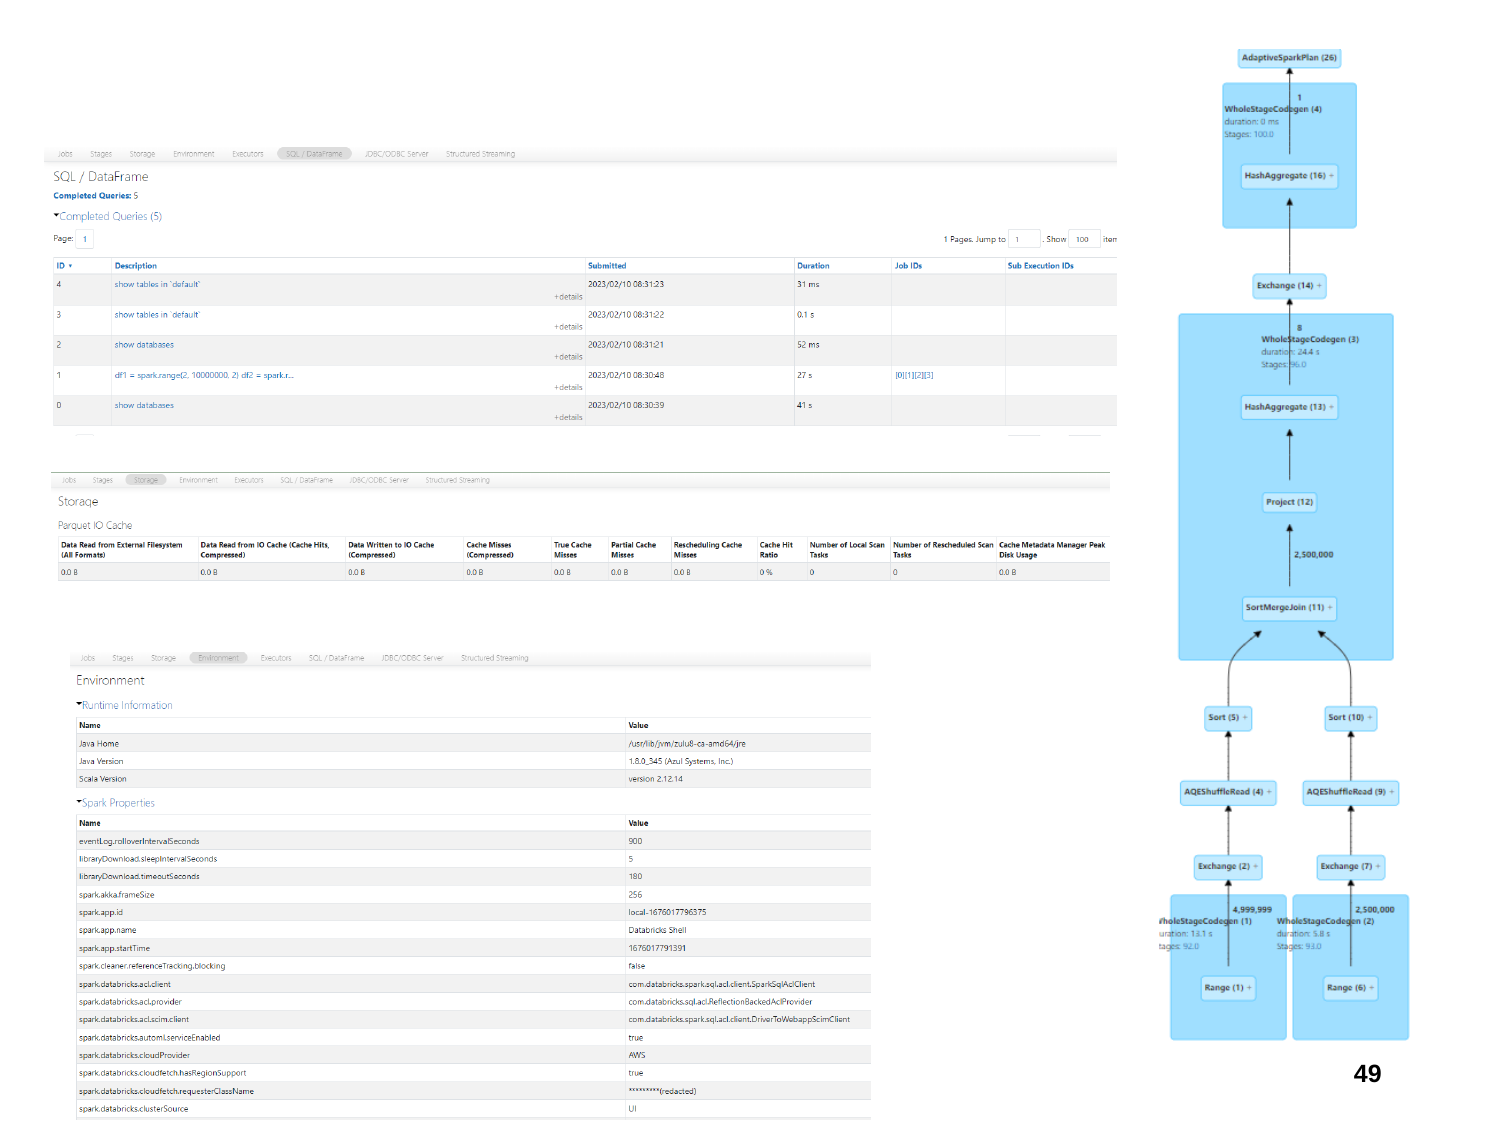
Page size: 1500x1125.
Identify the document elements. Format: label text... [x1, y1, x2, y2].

picture [51, 472, 1110, 602]
picture [70, 652, 872, 1121]
slide_number 49 [1059, 1042, 1397, 1103]
picture [1149, 49, 1428, 1050]
picture [44, 147, 1117, 437]
